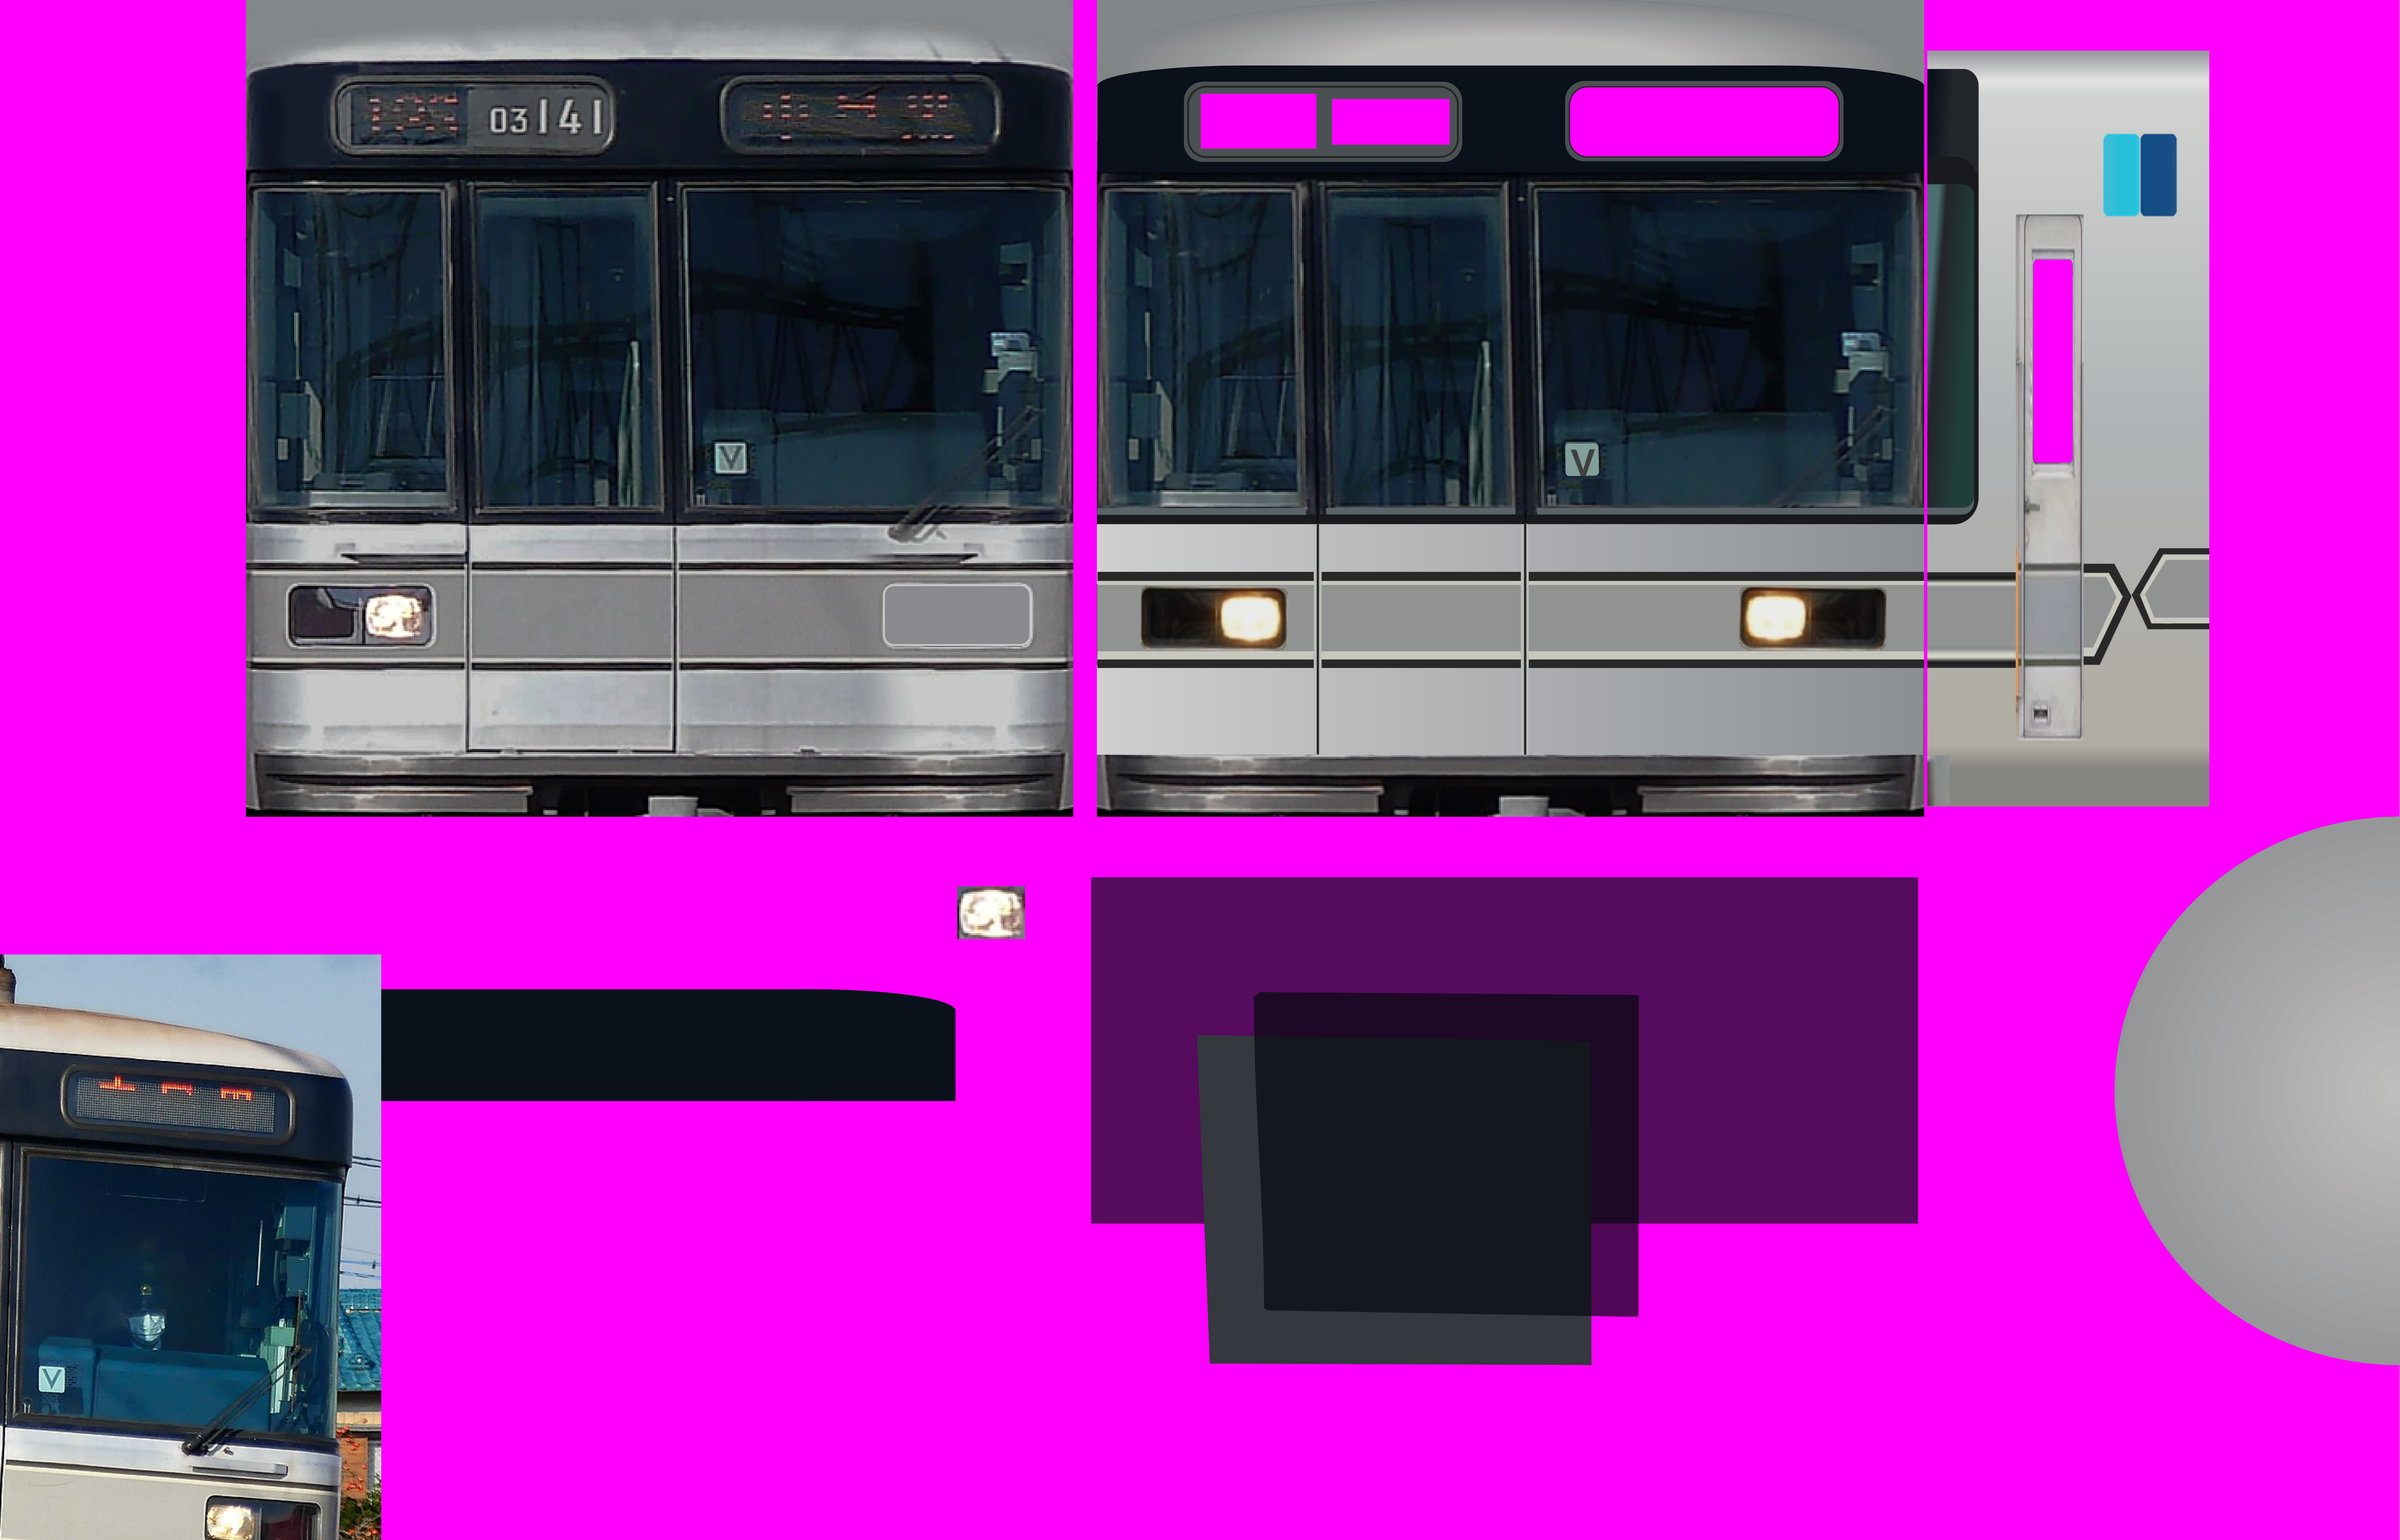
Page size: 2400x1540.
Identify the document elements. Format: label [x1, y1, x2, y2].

picture [957, 886, 1025, 939]
picture [0, 955, 382, 1540]
text_box [2114, 816, 2400, 1365]
text_box [1091, 877, 1918, 1224]
text_box [382, 989, 808, 1102]
text_box [1196, 1035, 1592, 1365]
text_box [808, 989, 955, 1008]
text_box [797, 1008, 956, 1101]
picture [1097, 0, 1925, 817]
text_box [382, 995, 423, 1026]
text_box [1253, 992, 1639, 1317]
picture [1927, 51, 2209, 807]
picture [246, 0, 1073, 817]
